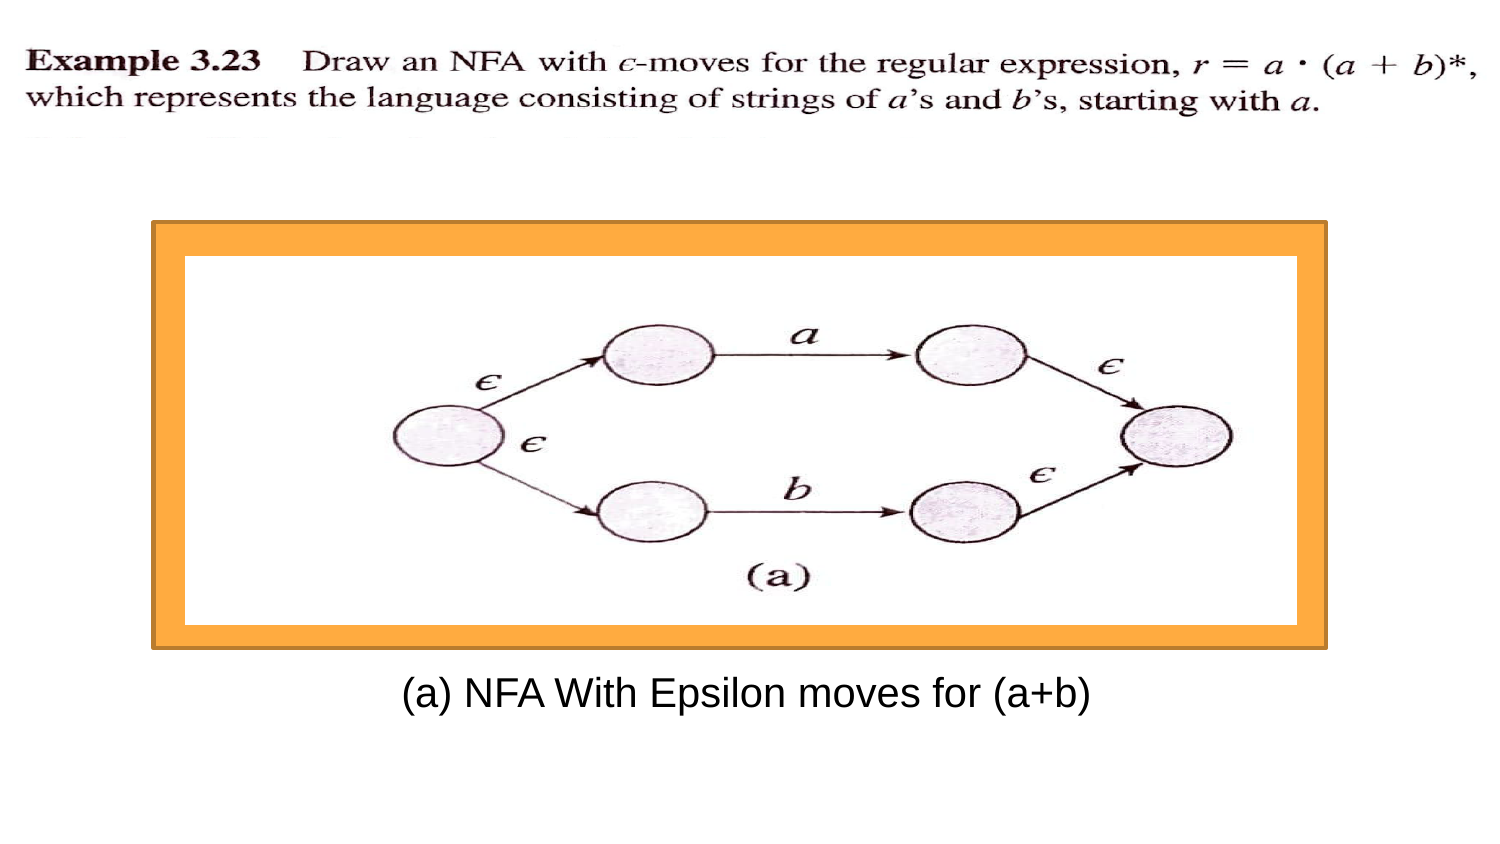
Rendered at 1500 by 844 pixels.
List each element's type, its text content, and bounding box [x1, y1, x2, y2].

text_box [153, 222, 1326, 649]
picture [184, 256, 1297, 625]
title (a) NFA With Epsilon moves for (a+b) [155, 621, 1338, 761]
picture [4, 39, 1500, 138]
